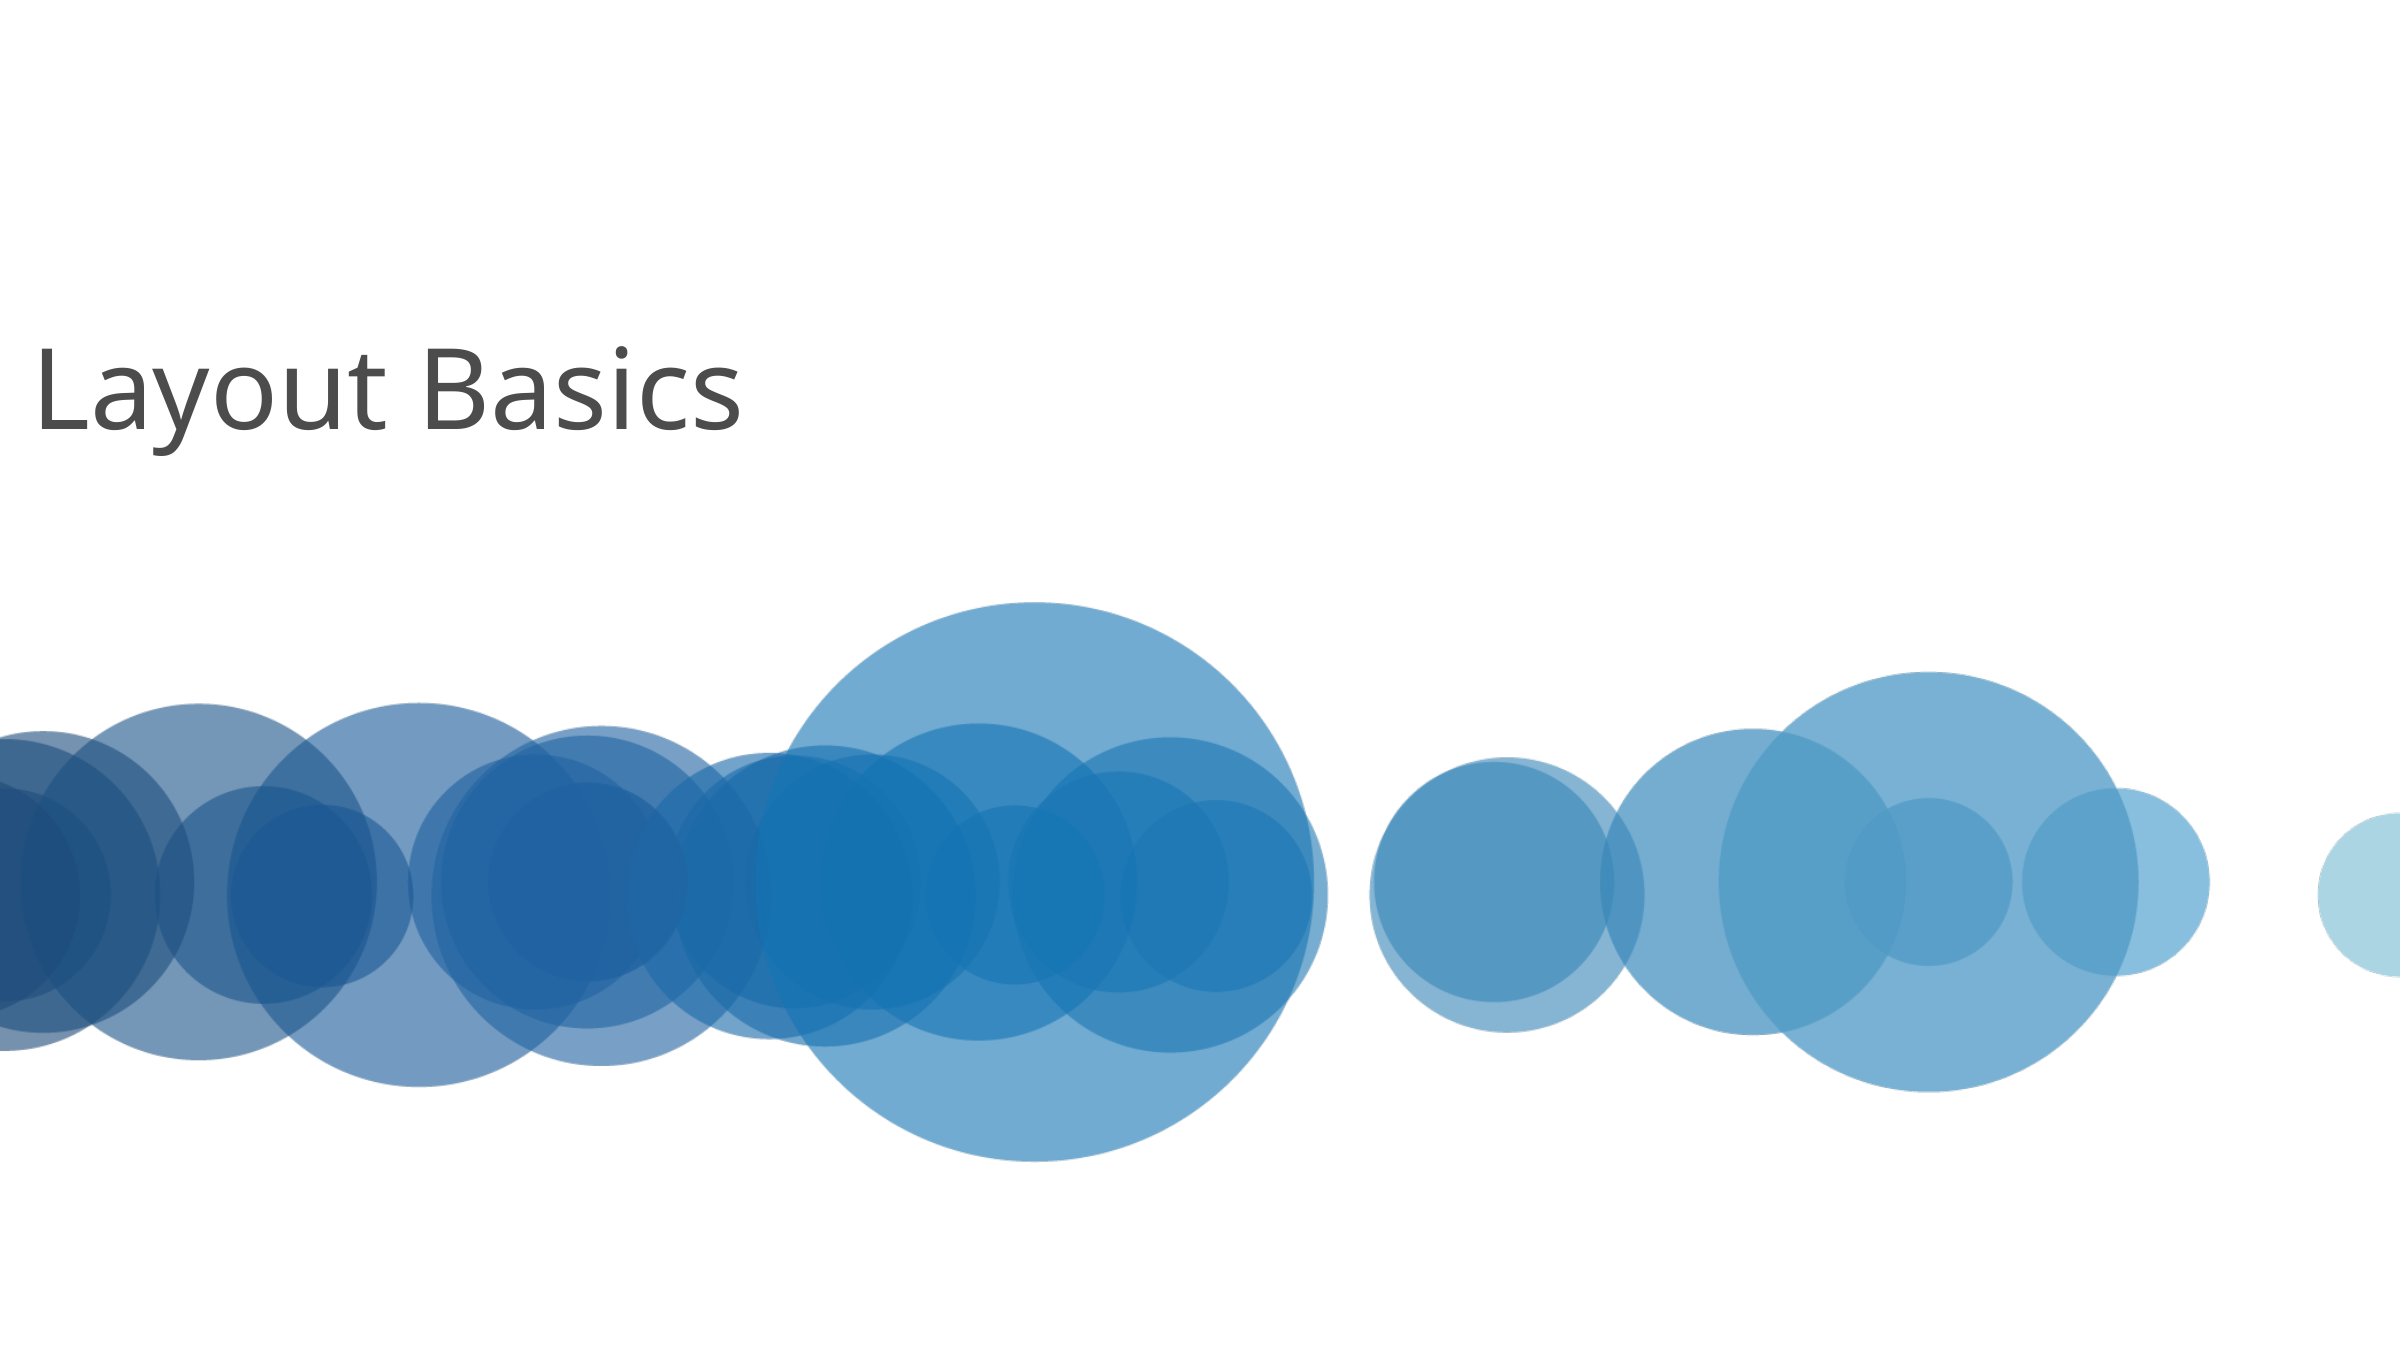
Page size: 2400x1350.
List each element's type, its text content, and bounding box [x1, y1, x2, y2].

picture [0, 387, 2400, 1287]
title Layout Basics [30, 342, 1480, 455]
